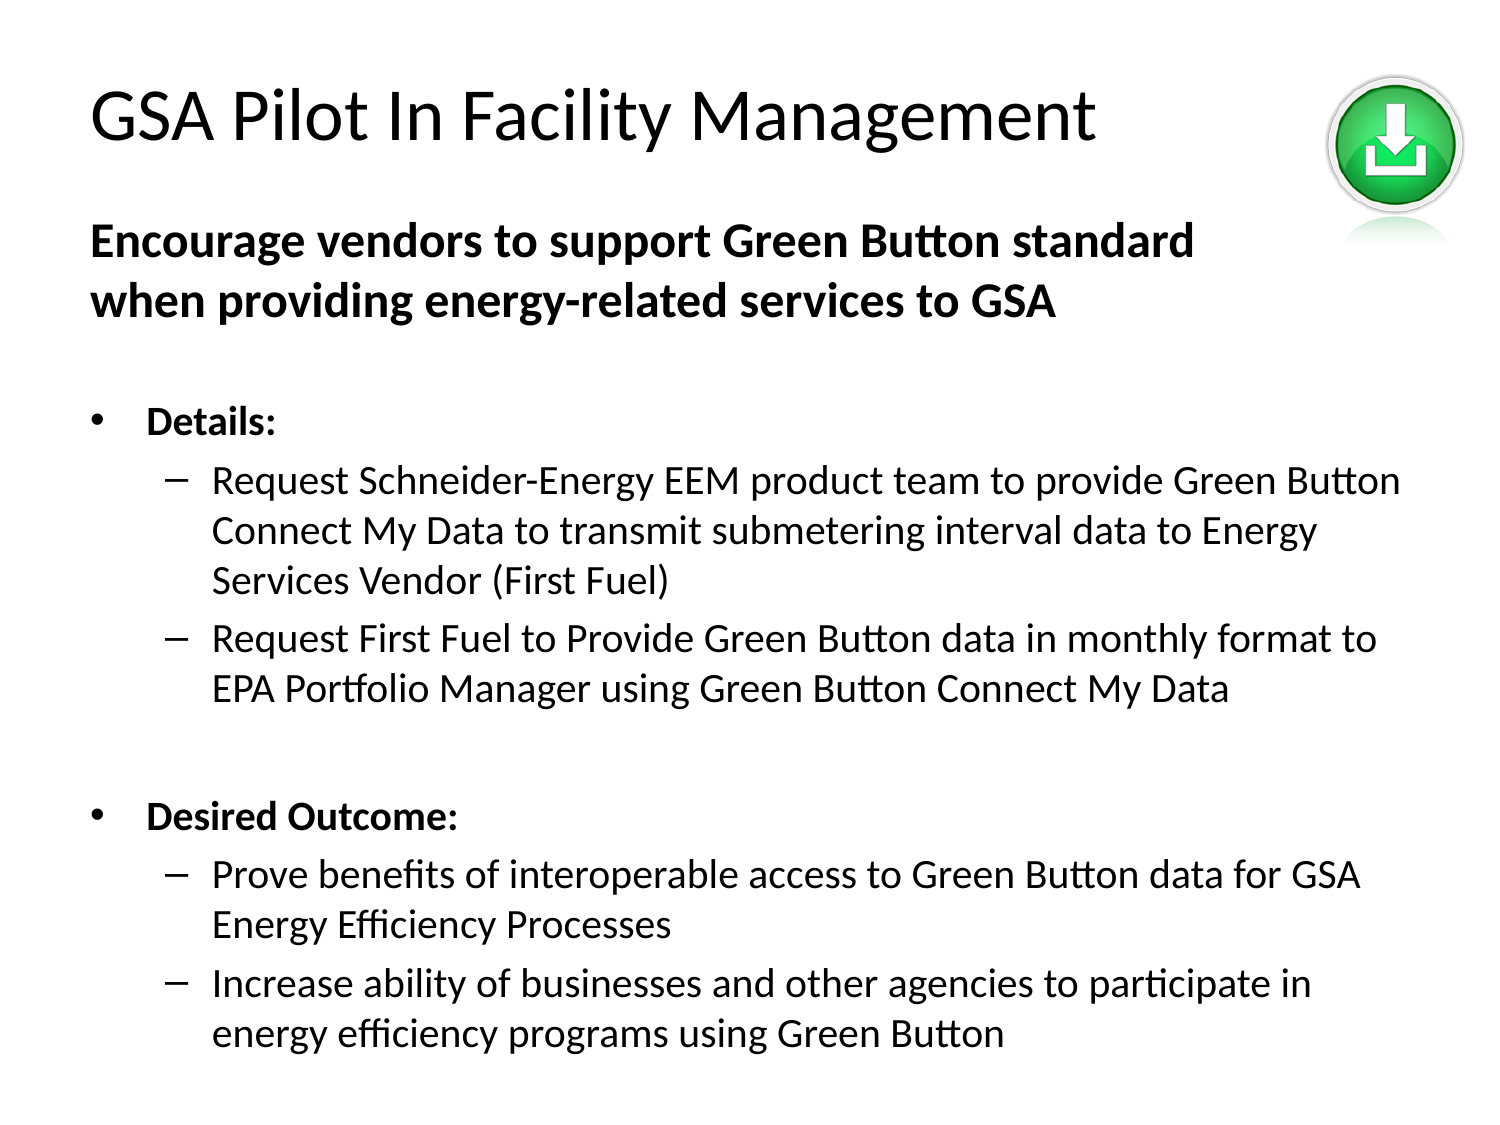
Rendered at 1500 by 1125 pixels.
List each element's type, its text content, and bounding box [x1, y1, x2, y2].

title GSA Pilot In Facility Management [75, 45, 1425, 175]
picture [1325, 74, 1465, 244]
list Encourage vendors to support Green Button standard when providing energy-related services to GSA Details: Request Schneider-Energy EEM product team to provide Green Button Connect My Data to transmit submetering interval data to Energy Services Vendor (First Fuel) Request First Fuel to Provide Green Button data in monthly format to EPA Portfolio Manager using Green Button Connect My Data Desired Outcome: Prove benefits of interoperable access to Green Button data for GSA Energy Efficiency Processes Increase ability of businesses and other agencies to participate in energy efficiency programs using Green Button [75, 200, 1425, 1005]
